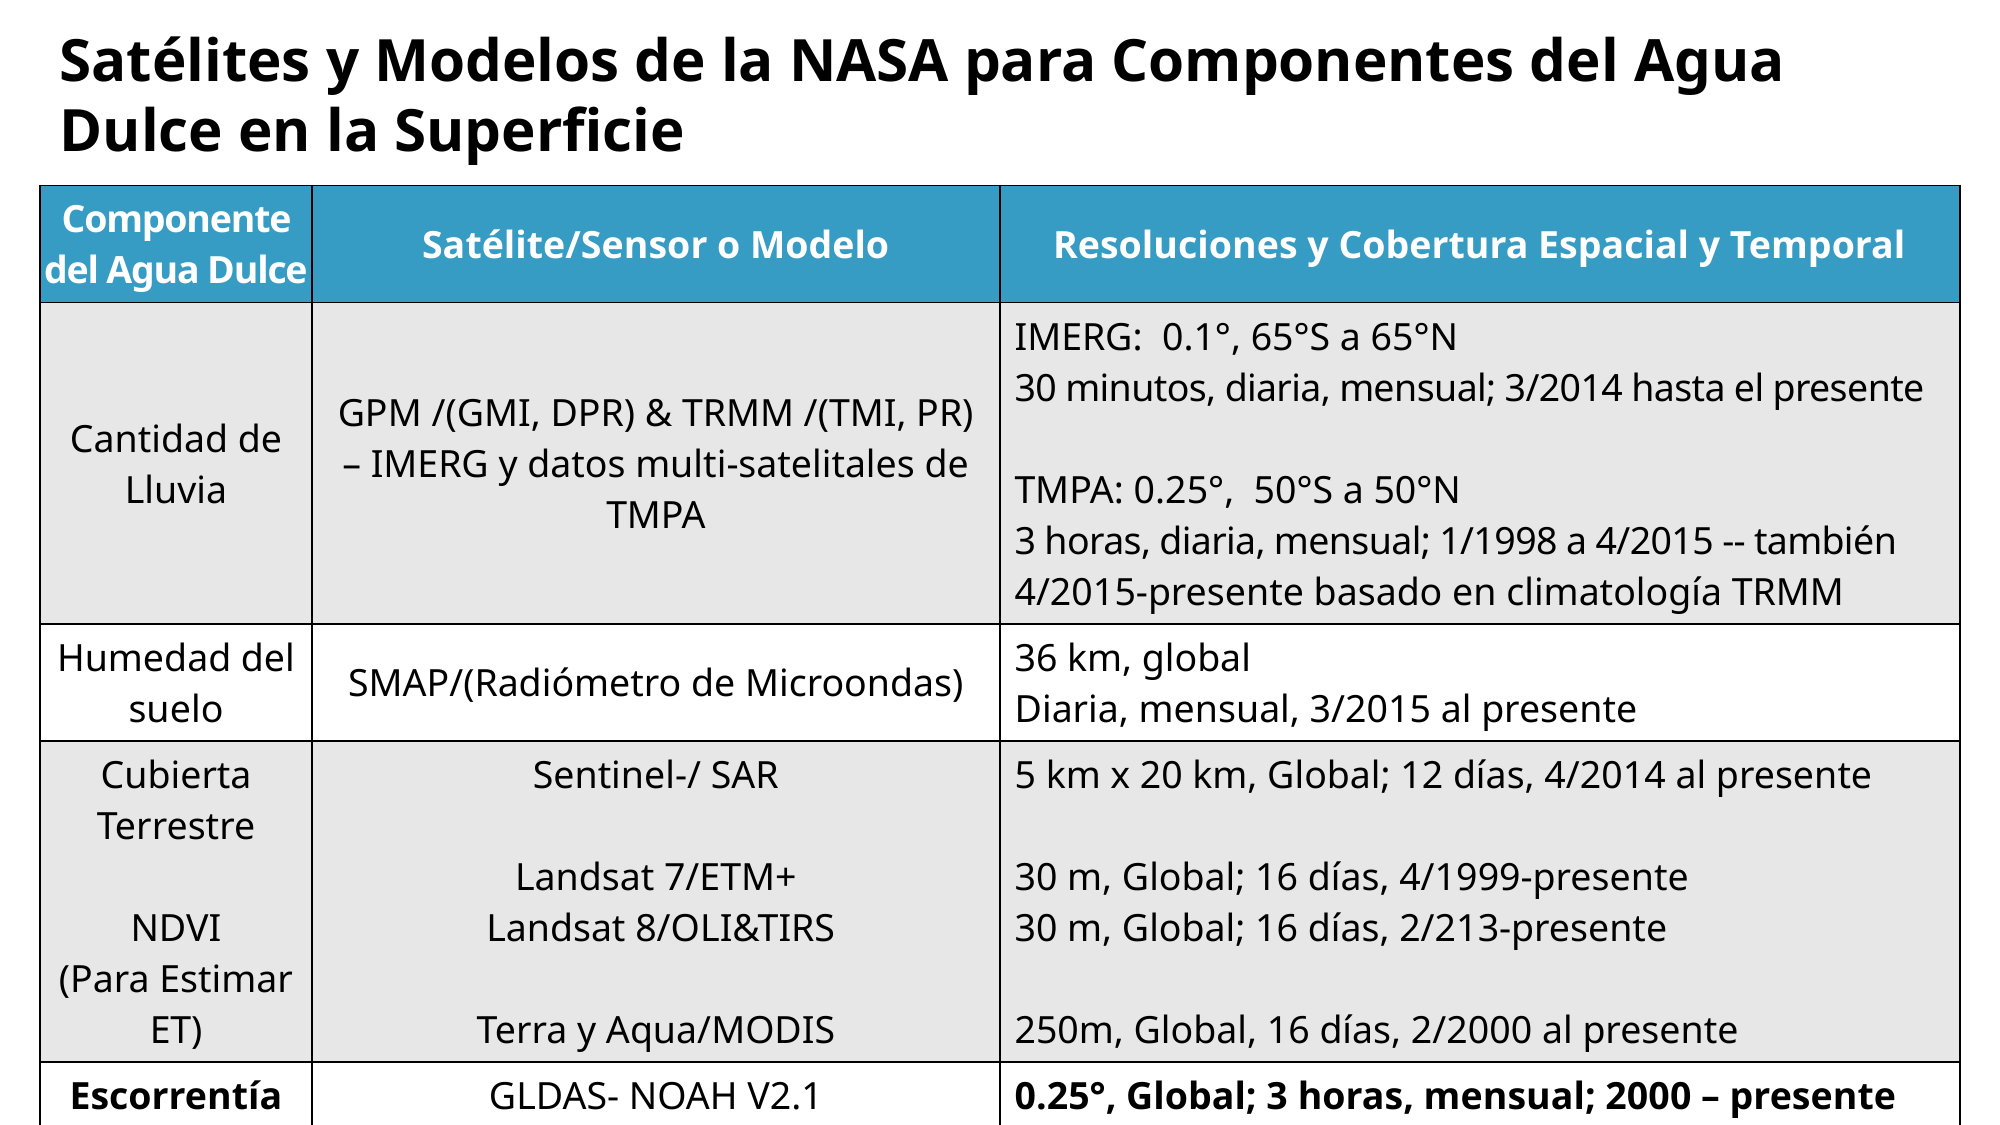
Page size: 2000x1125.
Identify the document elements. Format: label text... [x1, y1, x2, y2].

title Satélites y Modelos de la NASA para Componentes del Agua Dulce en la Superficie [39, 45, 1960, 140]
table_cell Humedad del suelo [41, 625, 311, 740]
table_cell IMERG: 0.1°, 65°S a 65°N 30 minutos, diaria, mensual; 3/2014 hasta el presente TMPA: 0.25°, 50°S a 50°N 3 horas, diaria, mensual; 1/1998 a 4/2015 -- también 4/2015-presente basado en climatología TRMM [1001, 303, 1959, 623]
table_cell 5 km x 20 km, Global; 12 días, 4/2014 al presente 30 m, Global; 16 días, 4/1999-presente 30 m, Global; 16 días, 2/213-presente 250m, Global, 16 días, 2/2000 al presente [1001, 742, 1959, 1061]
table_header Componente del Agua Dulce [41, 186, 311, 302]
table_cell Escorrentía [41, 1063, 311, 1125]
table_header Resoluciones y Cobertura Espacial y Temporal [1001, 186, 1959, 302]
table_header Satélite/Sensor o Modelo [313, 186, 999, 302]
table_cell GPM /(GMI, DPR) & TRMM /(TMI, PR) – IMERG y datos multi-satelitales de TMPA [313, 303, 999, 623]
table_cell Cantidad de Lluvia [41, 303, 311, 623]
table_cell Sentinel-/ SAR Landsat 7/ETM+ Landsat 8/OLI&TIRS Terra y Aqua/MODIS [313, 742, 999, 1061]
table_cell Cubierta Terrestre NDVI (Para Estimar ET) [41, 742, 311, 1061]
table_cell 36 km, global Diaria, mensual, 3/2015 al presente [1001, 625, 1959, 740]
table_cell GLDAS- NOAH V2.1 [313, 1063, 999, 1125]
table_cell 0.25°, Global; 3 horas, mensual; 2000 – presente [1001, 1063, 1959, 1125]
table_cell SMAP/(Radiómetro de Microondas) [313, 625, 999, 740]
